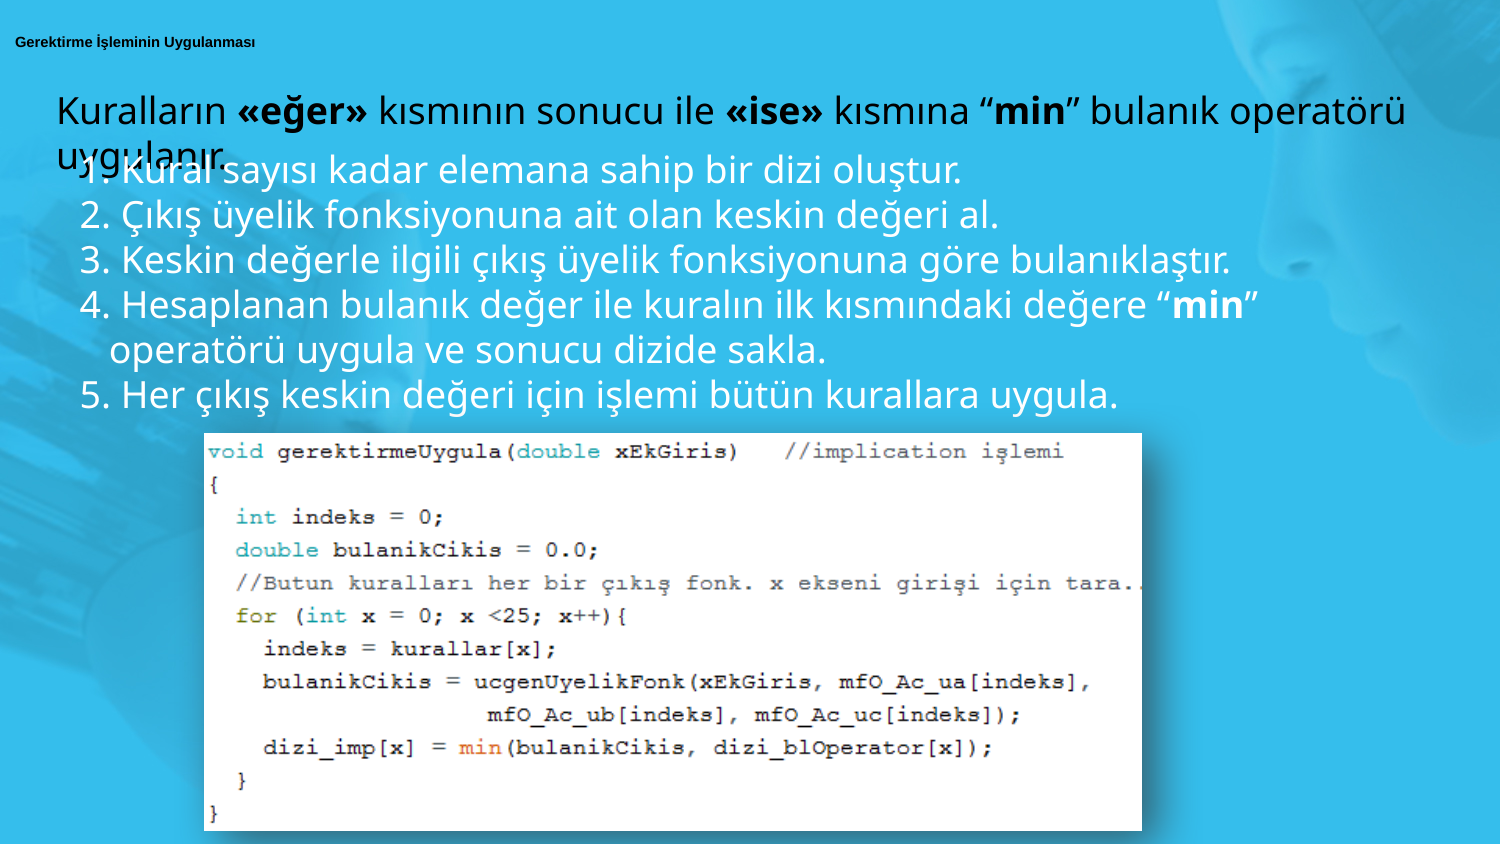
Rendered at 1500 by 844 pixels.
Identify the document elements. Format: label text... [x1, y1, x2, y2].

picture [0, 0, 1500, 844]
text_box 1. Kural sayısı kadar elemana sahip bir dizi oluştur. 2. Çıkış üyelik fonksiyonuna ait olan keskin değeri al. 3. Keskin değerle ilgili çıkış üyelik fonksiyonuna göre bulanıklaştır. 4. Hesaplanan bulanık değer ile kuralın ilk kısmındaki değere “min” operatörü uygula ve sonucu dizide sakla. 5. Her çıkış keskin değeri için işlemi bütün kurallara uygula. [64, 138, 1282, 424]
text_box Kuralların «eğer» kısmının sonucu ile «ise» kısmına “min” bulanık operatörü uygulanır. [41, 79, 1436, 184]
title Gerektirme İşleminin Uygulanması [0, 4, 1140, 80]
